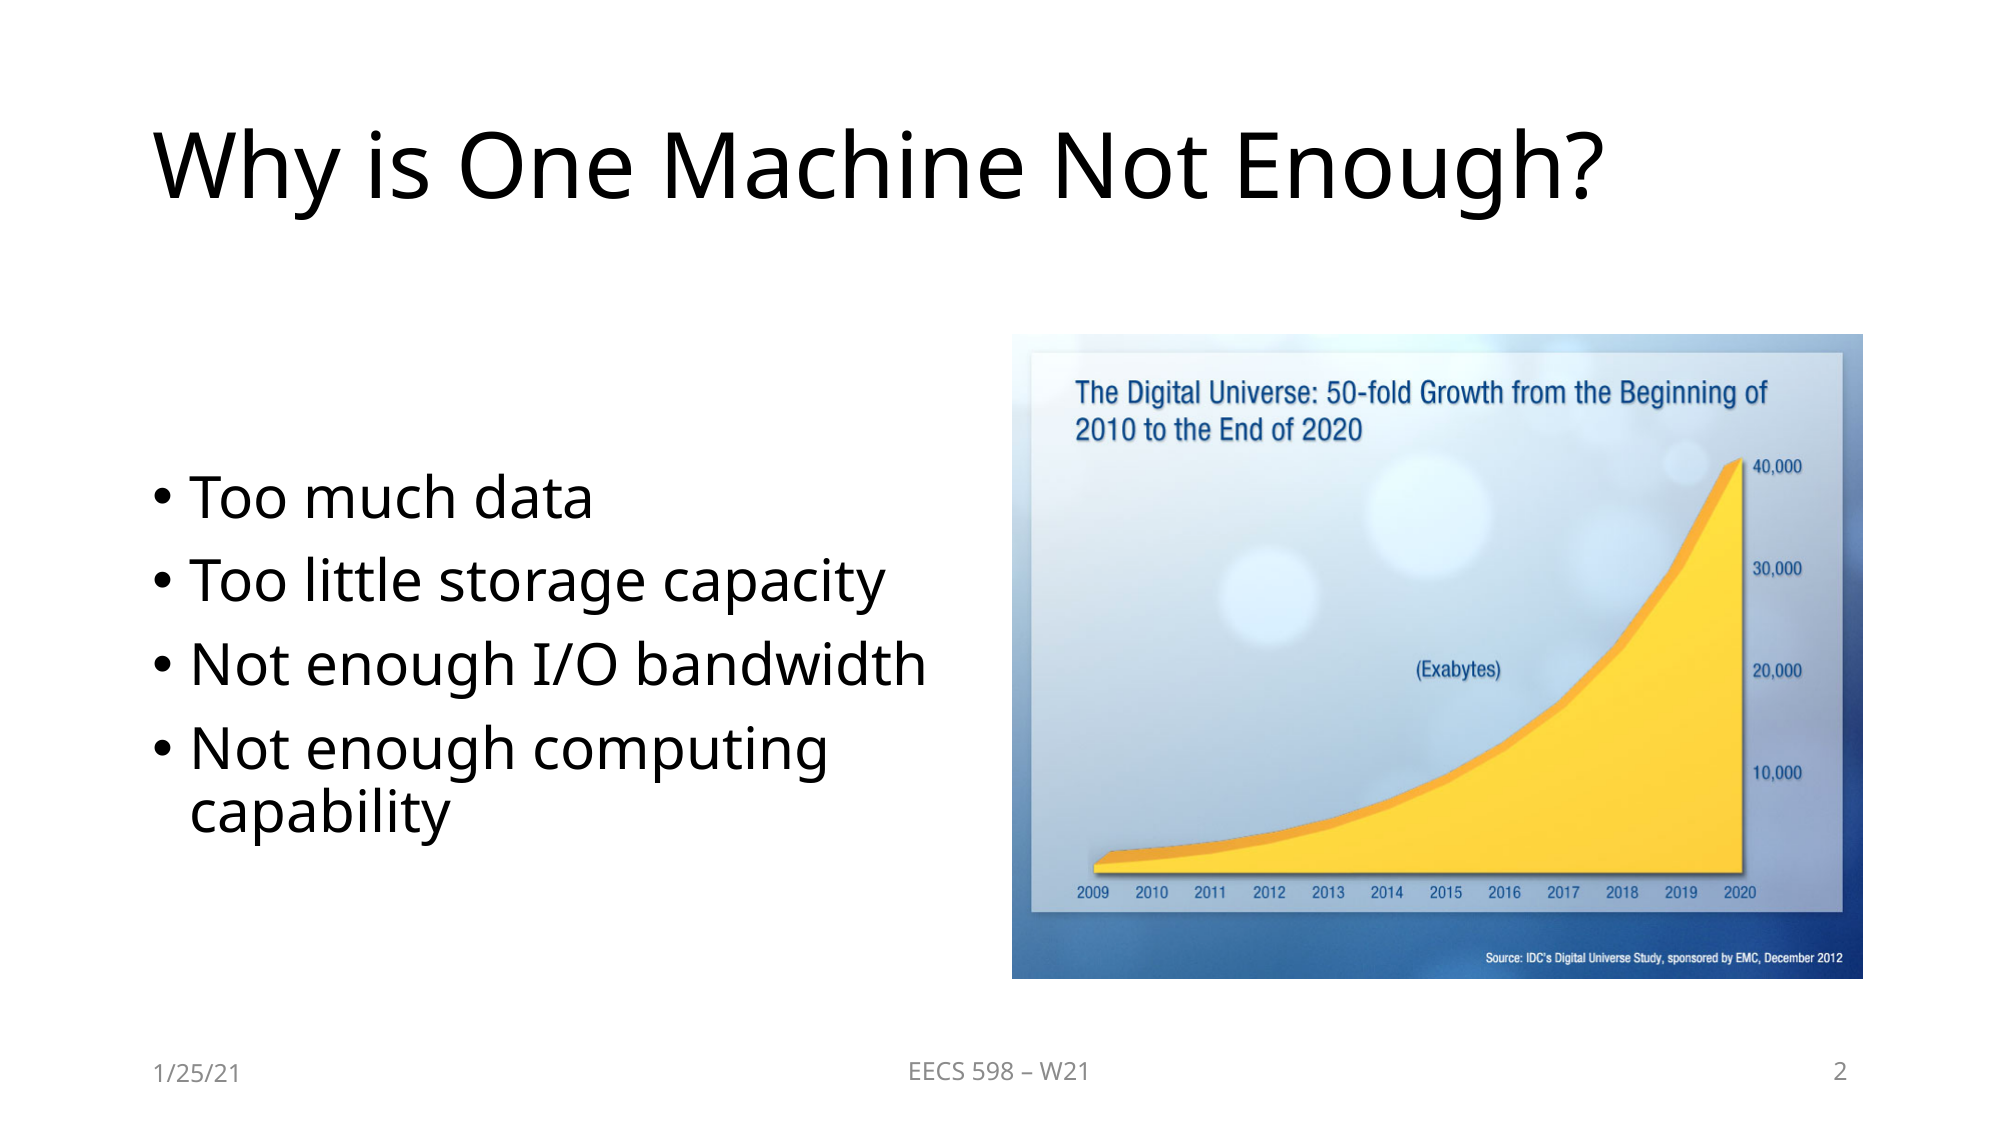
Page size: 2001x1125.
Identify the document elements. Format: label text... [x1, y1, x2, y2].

slide_number 2 [1412, 1042, 1863, 1103]
list Too much data Too little storage capacity Not enough I/O bandwidth Not enough computing capability [137, 299, 988, 1014]
footer EECS 598 – W21 [662, 1042, 1338, 1103]
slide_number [137, 1042, 588, 1103]
title Why is One Machine Not Enough? [137, 59, 1863, 278]
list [1012, 334, 1863, 979]
